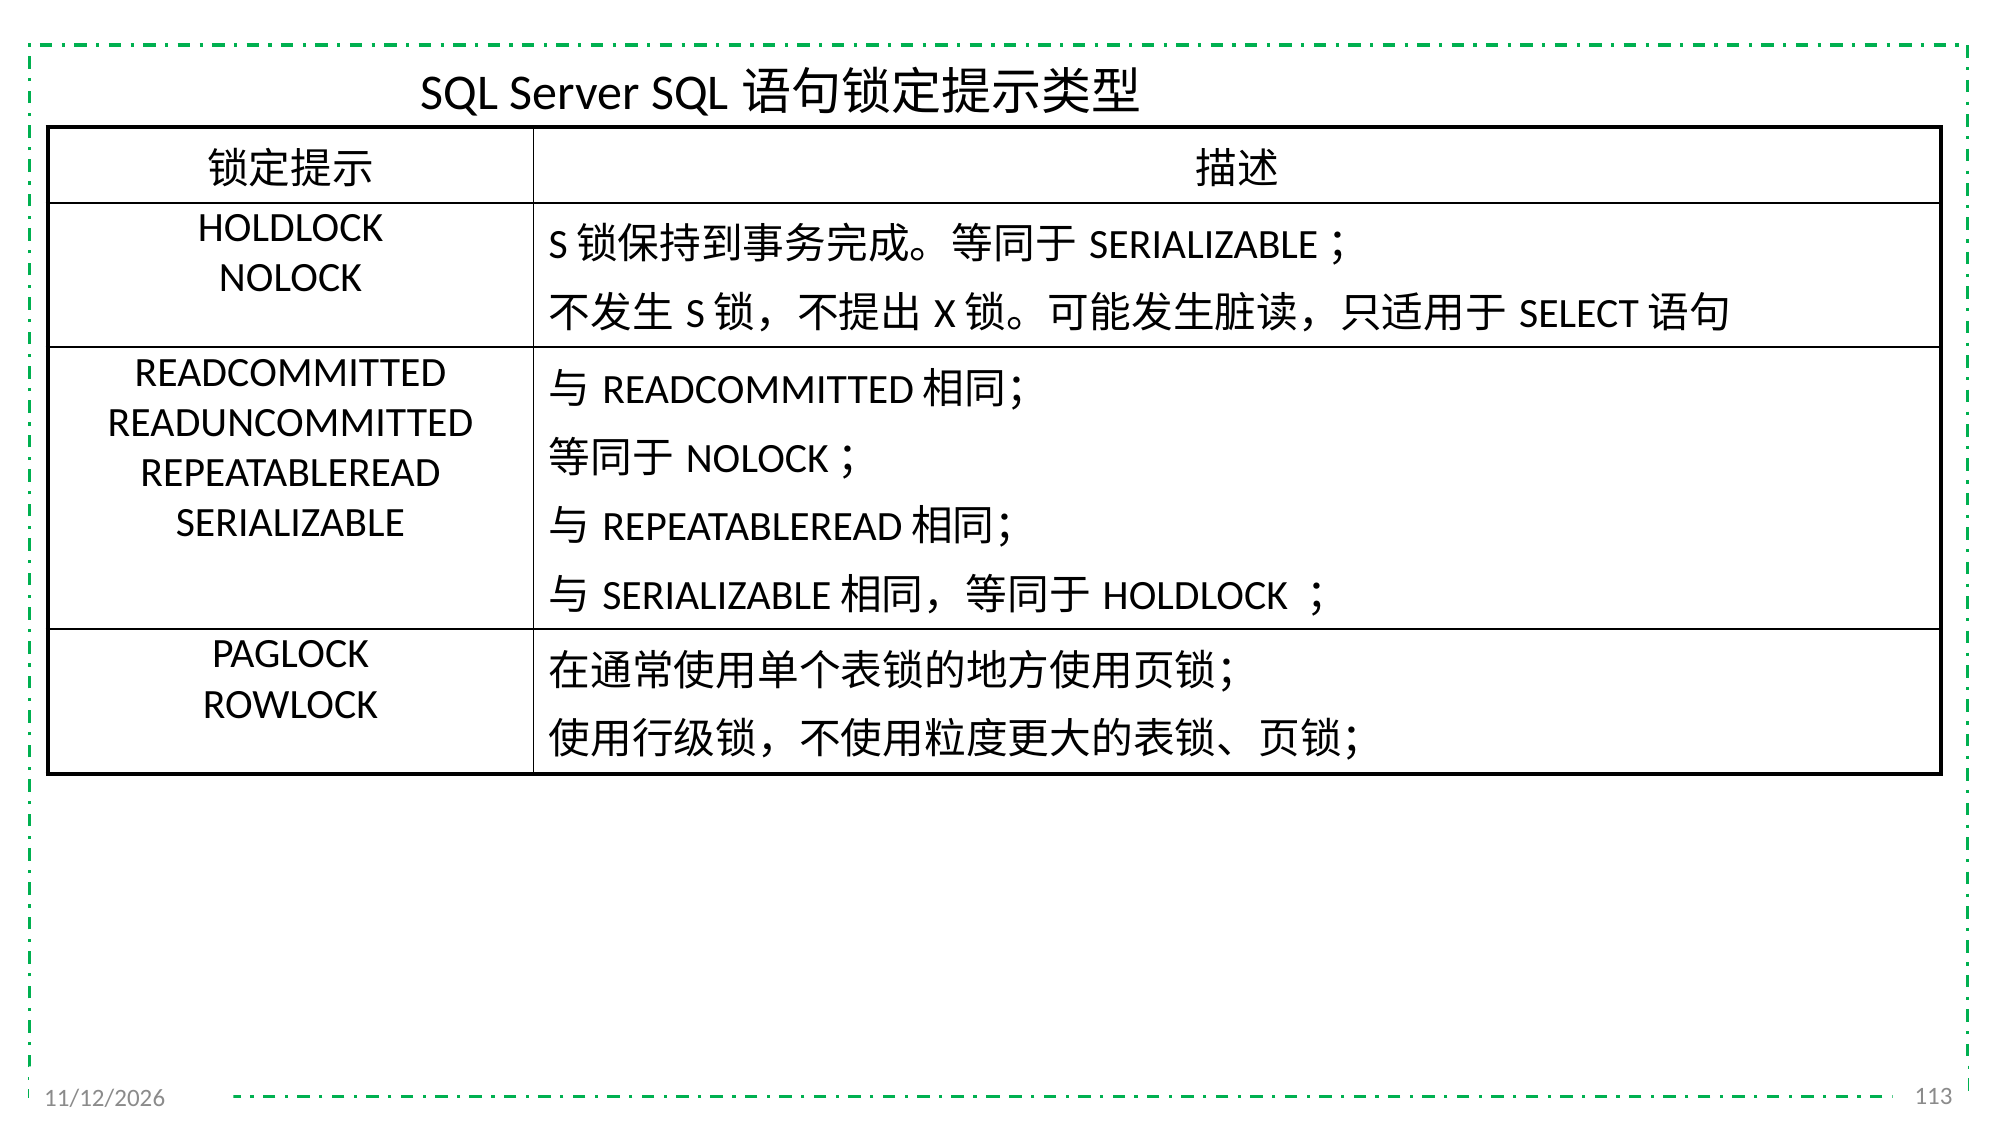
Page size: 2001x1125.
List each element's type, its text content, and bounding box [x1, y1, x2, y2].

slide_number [29, 1066, 234, 1125]
table_header 锁定提示 [50, 129, 533, 202]
table_cell HOLDLOCK NOLOCK [50, 204, 533, 346]
text_box SQL Server SQL语句锁定提示类型 [405, 52, 1156, 128]
table_header 描述 [534, 129, 1939, 202]
table_cell PAGLOCK ROWLOCK [50, 630, 533, 772]
slide_number 113 [1892, 1065, 1968, 1125]
table_cell S锁保持到事务完成。等同于SERIALIZABLE； 不发生S锁，不提出X锁。可能发生脏读，只适用于SELECT语句 [534, 204, 1939, 346]
table_cell 与READCOMMITTED相同； 等同于NOLOCK； 与REPEATABLEREAD相同； 与SERIALIZABLE相同，等同于HOLDLOCK ； [534, 348, 1939, 628]
table_cell 在通常使用单个表锁的地方使用页锁； 使用行级锁，不使用粒度更大的表锁、页锁； [534, 630, 1939, 772]
table_cell READCOMMITTED READUNCOMMITTED REPEATABLEREAD SERIALIZABLE [50, 348, 533, 628]
